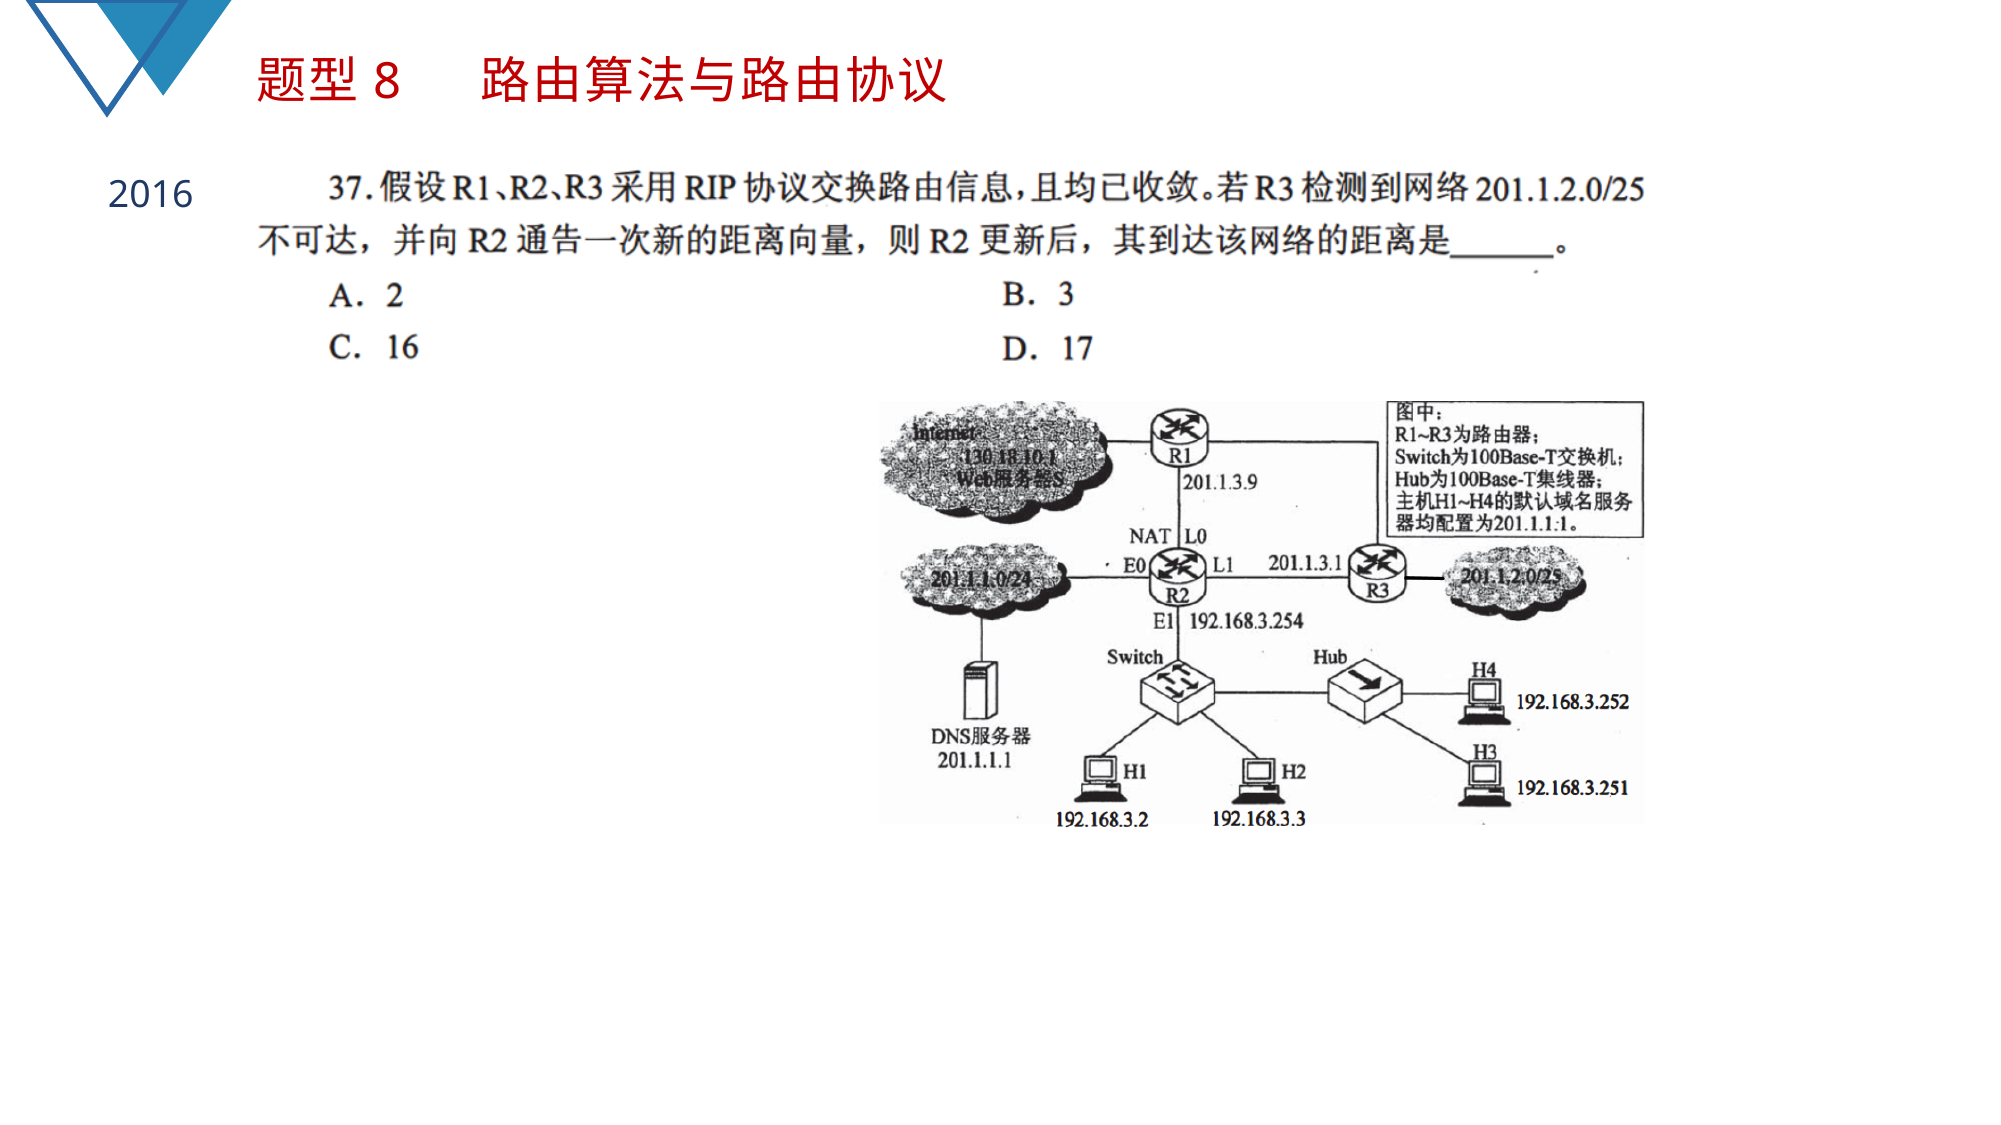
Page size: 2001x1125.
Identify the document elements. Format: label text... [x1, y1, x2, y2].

text_box 2016 [93, 163, 217, 223]
text_box 题型8 路由算法与路由协议 [241, 41, 1254, 117]
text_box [29, 0, 232, 113]
picture [875, 390, 1653, 835]
picture [256, 163, 1650, 371]
